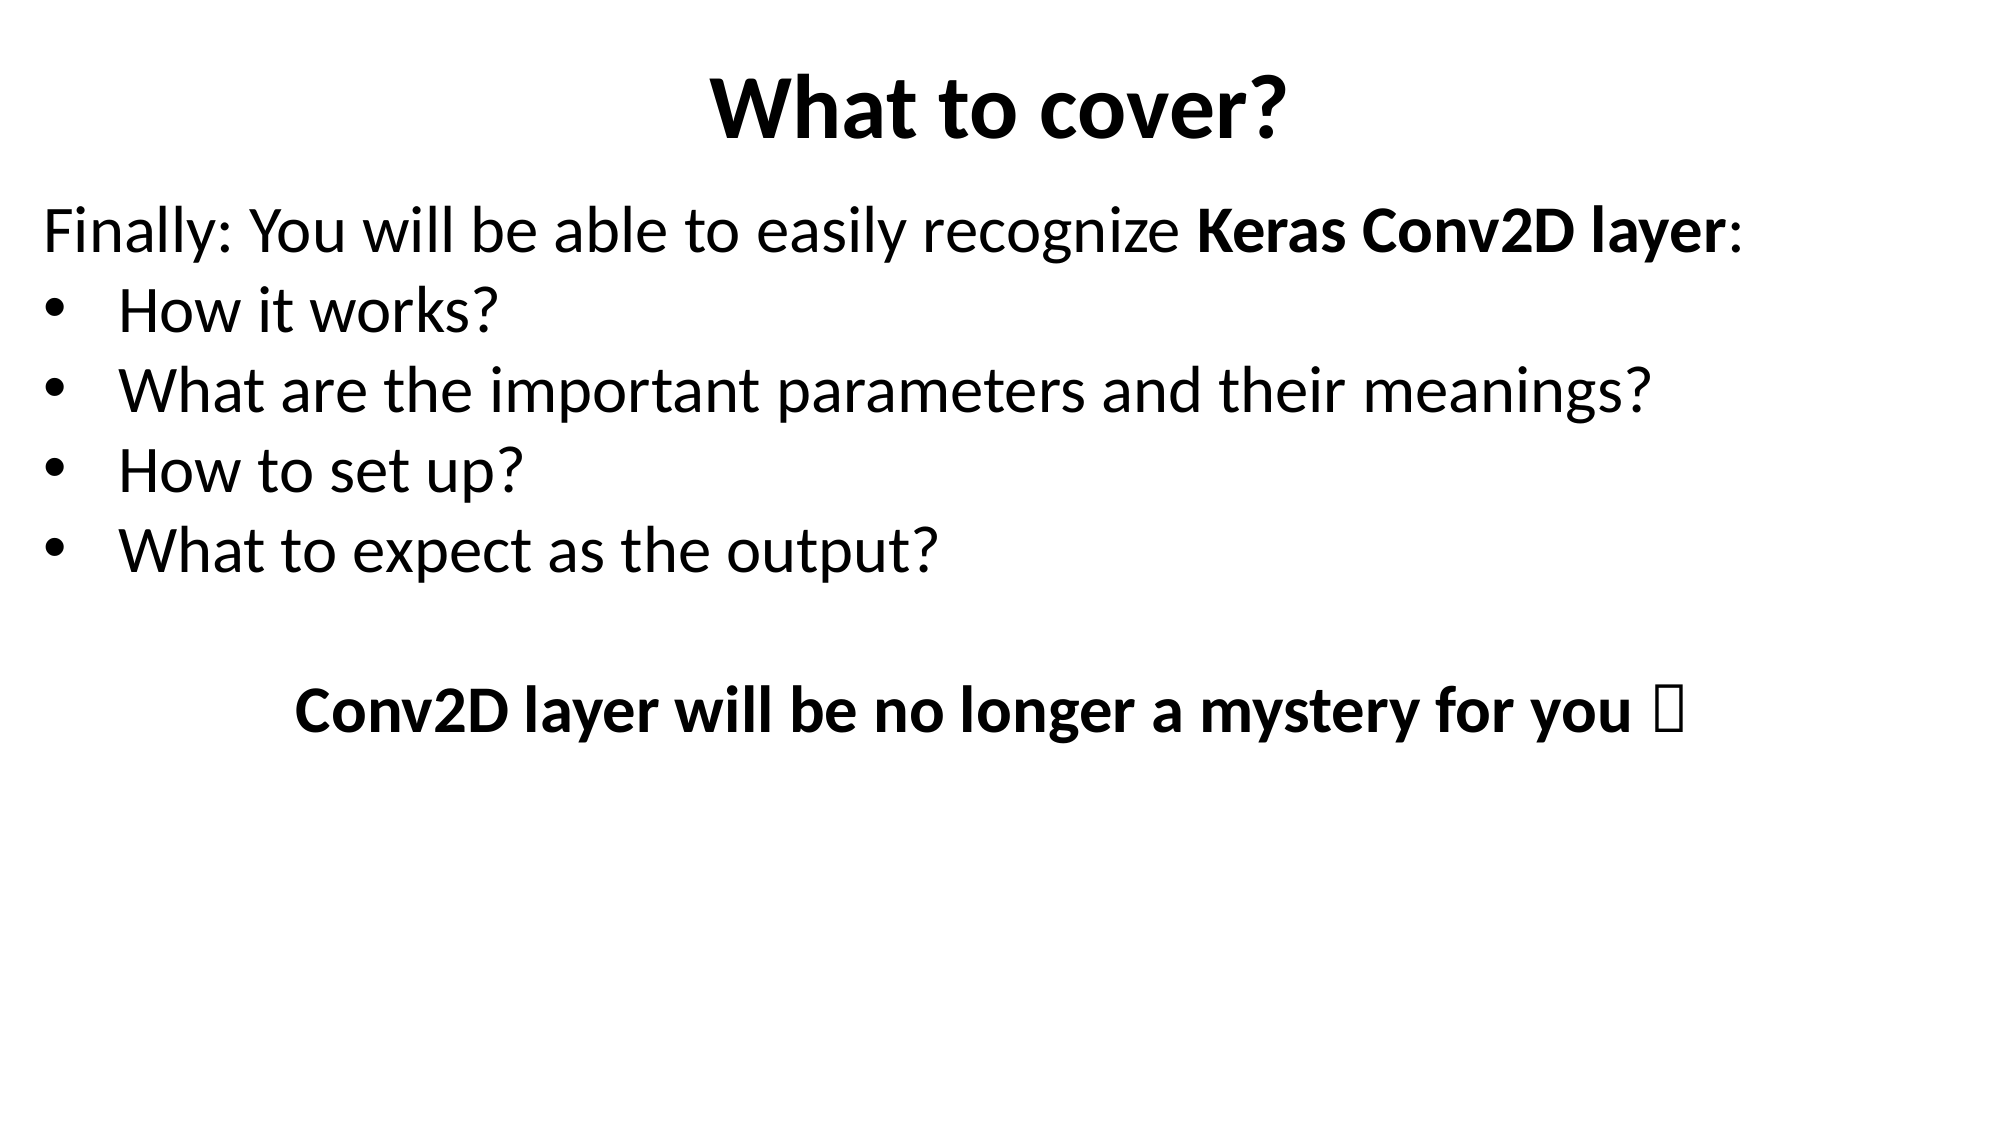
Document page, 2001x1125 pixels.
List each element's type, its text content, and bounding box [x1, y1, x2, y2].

text_box Finally: You will be able to easily recognize Keras Conv2D layer: How it works? What are the important parameters and their meanings? How to set up? What to expect as the output? Conv2D layer will be no longer a mystery for you  [28, 178, 1972, 834]
title What to cover? [137, 0, 1863, 178]
